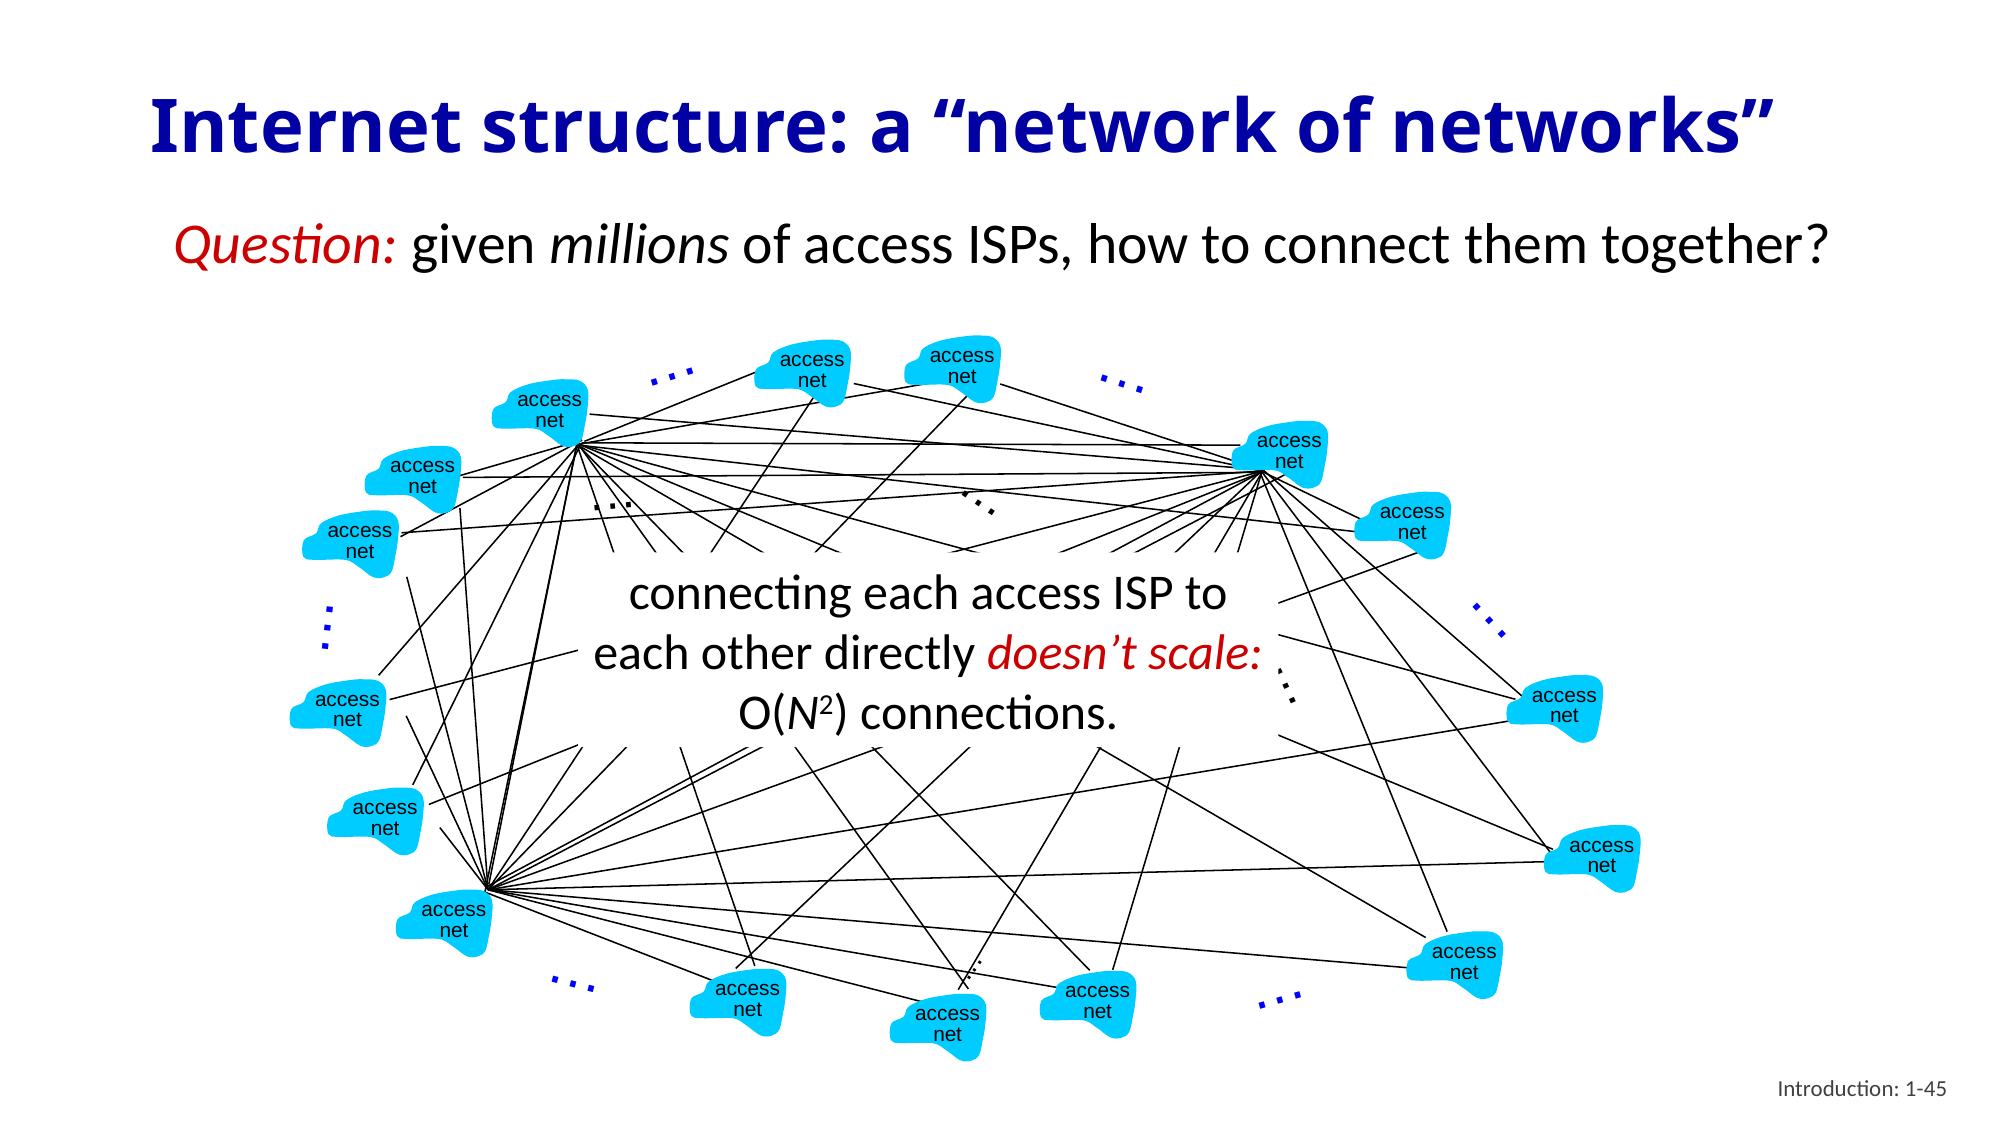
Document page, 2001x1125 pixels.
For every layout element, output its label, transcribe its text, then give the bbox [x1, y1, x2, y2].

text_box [265, 314, 1650, 1063]
title Internet structure: a “network of networks” [135, 55, 1861, 202]
text_box Question: given millions of access ISPs, how to connect them together? [158, 206, 1853, 291]
slide_number Introduction: 1-45 [1512, 1056, 1963, 1117]
